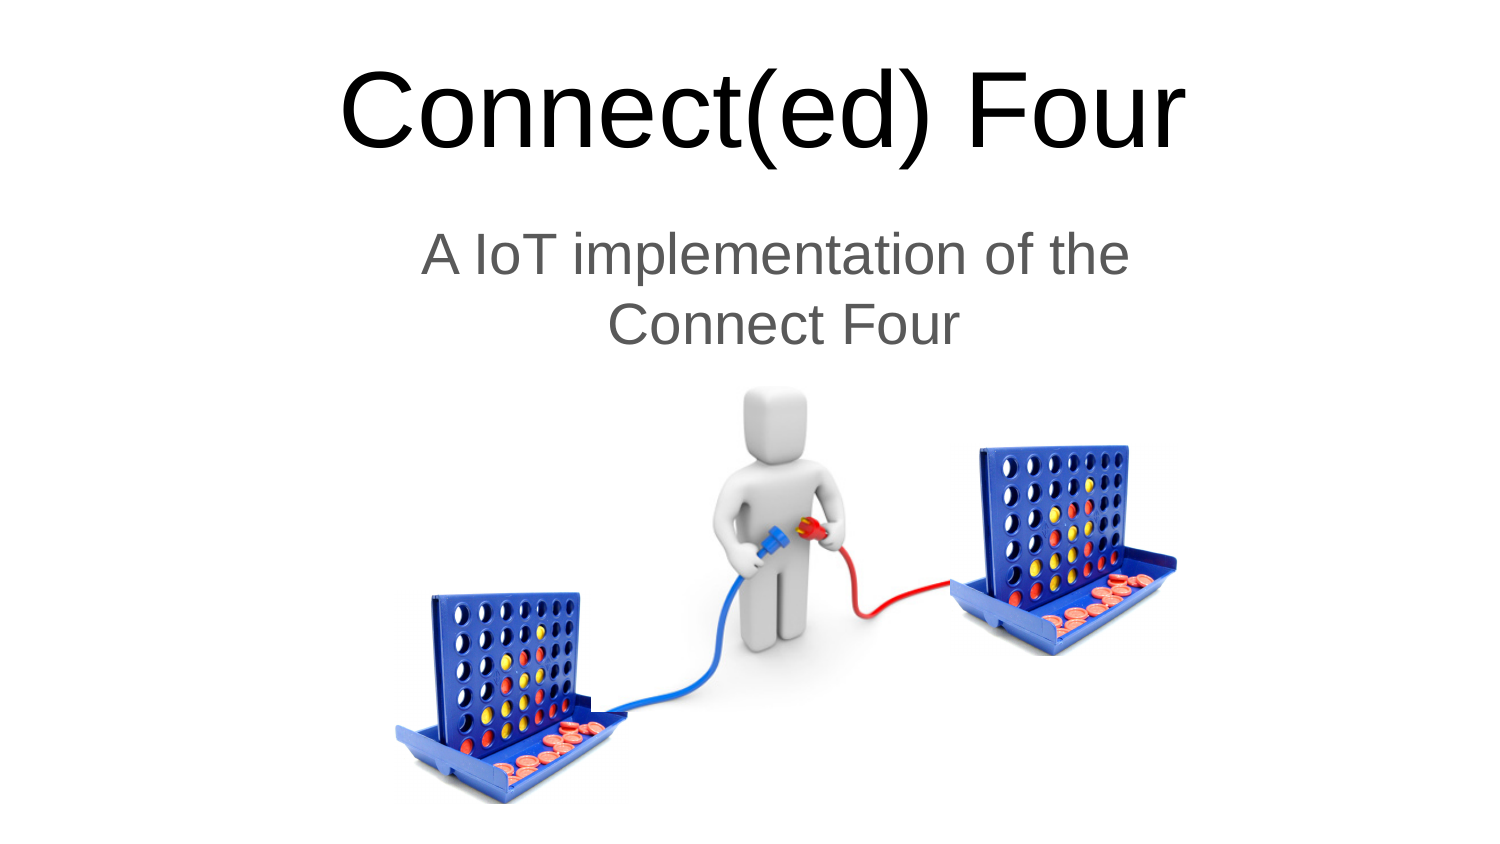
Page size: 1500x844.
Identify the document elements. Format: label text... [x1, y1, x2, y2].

title Connect(ed) Four [64, 84, 1462, 185]
subtitle A IoT implementation of the Connect Four [85, 200, 1484, 331]
picture [394, 386, 1178, 804]
